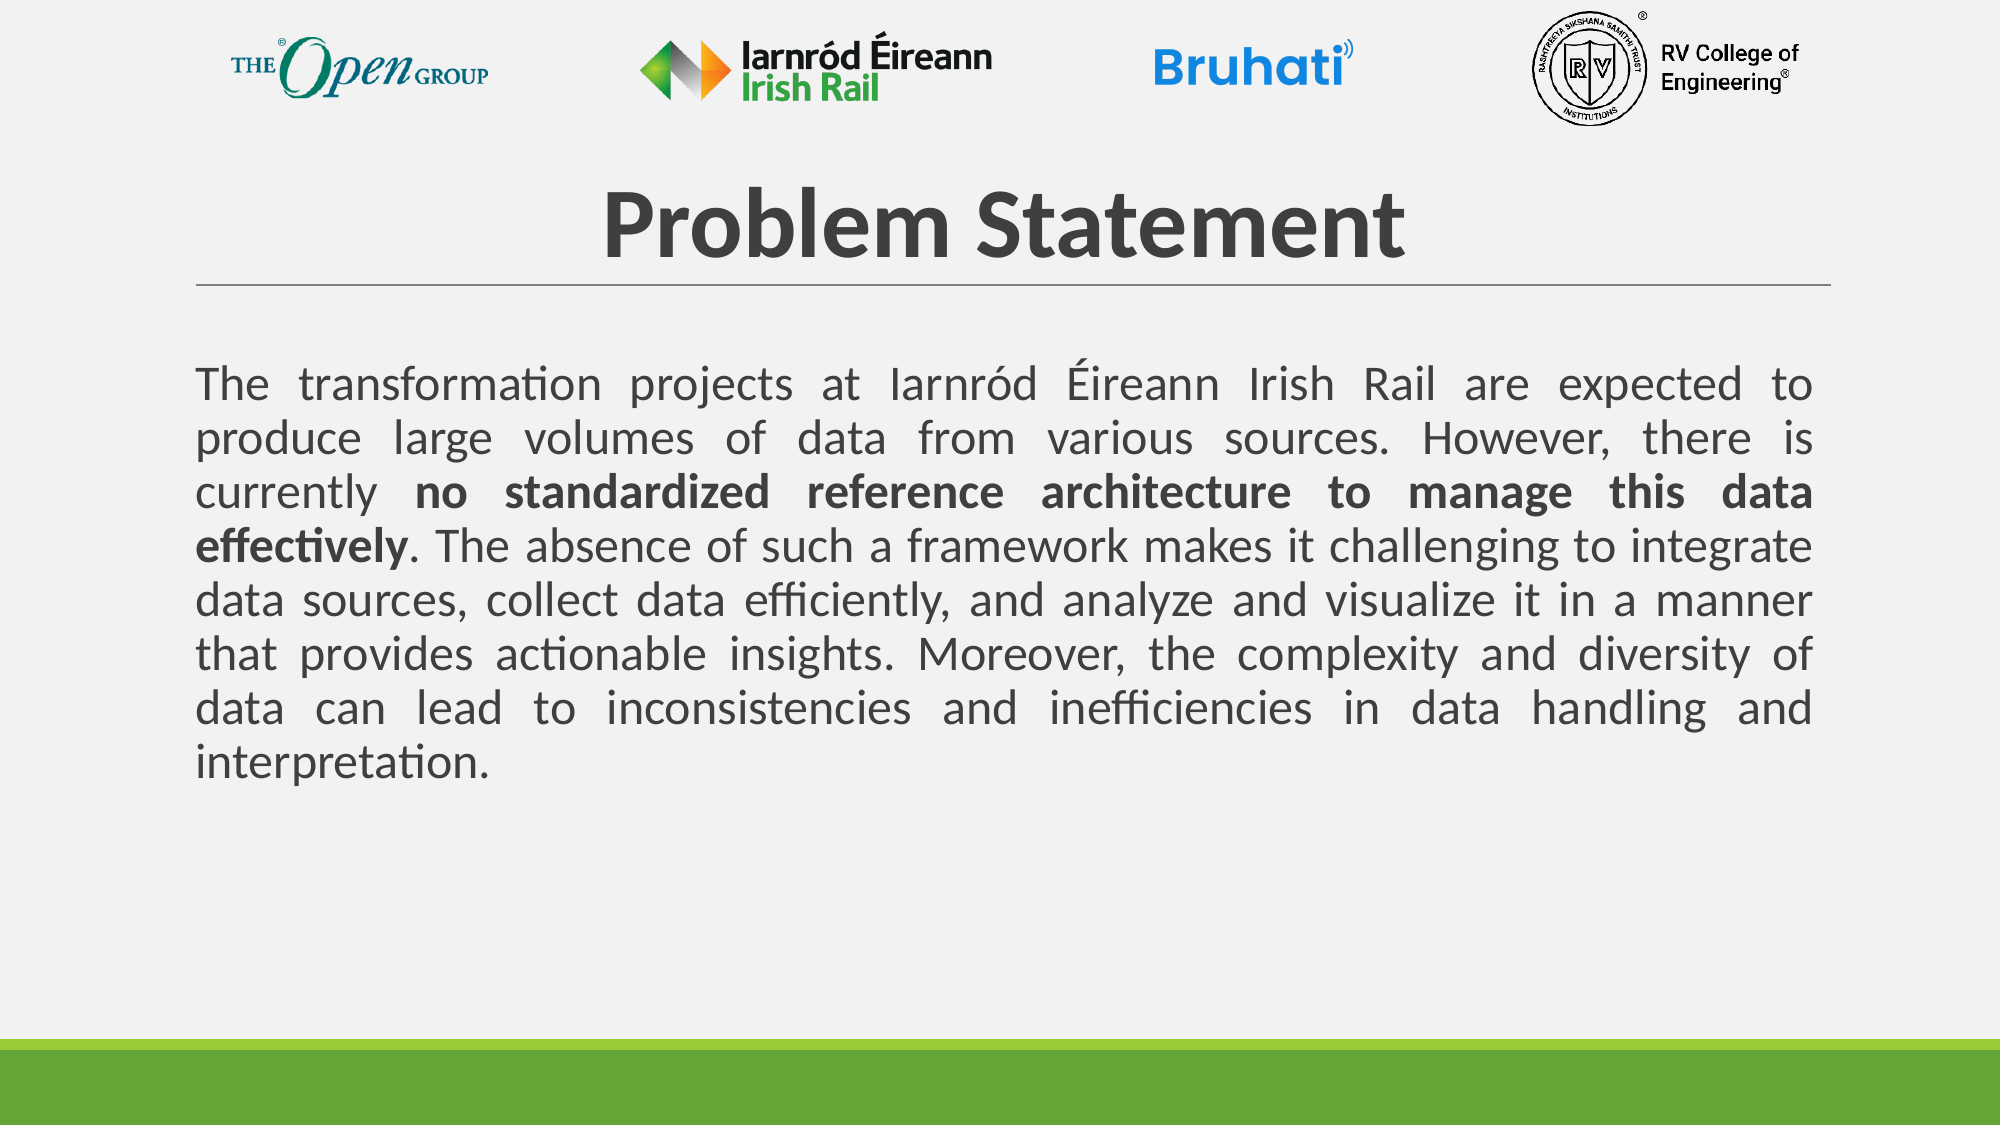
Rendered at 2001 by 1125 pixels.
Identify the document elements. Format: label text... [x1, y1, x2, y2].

title Problem Statement [180, 47, 1830, 285]
list The transformation projects at Iarnród Éireann Irish Rail are expected to produce large volumes of data from various sources. However, there is currently no standardized reference architecture to manage this data effectively. The absence of such a framework makes it challenging to integrate data sources, collect data efficiently, and analyze and visualize it in a manner that provides actionable insights. Moreover, the complexity and diversity of data can lead to inconsistencies and inefficiencies in data handling and interpretation. [180, 349, 1830, 1010]
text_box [211, 11, 1799, 126]
